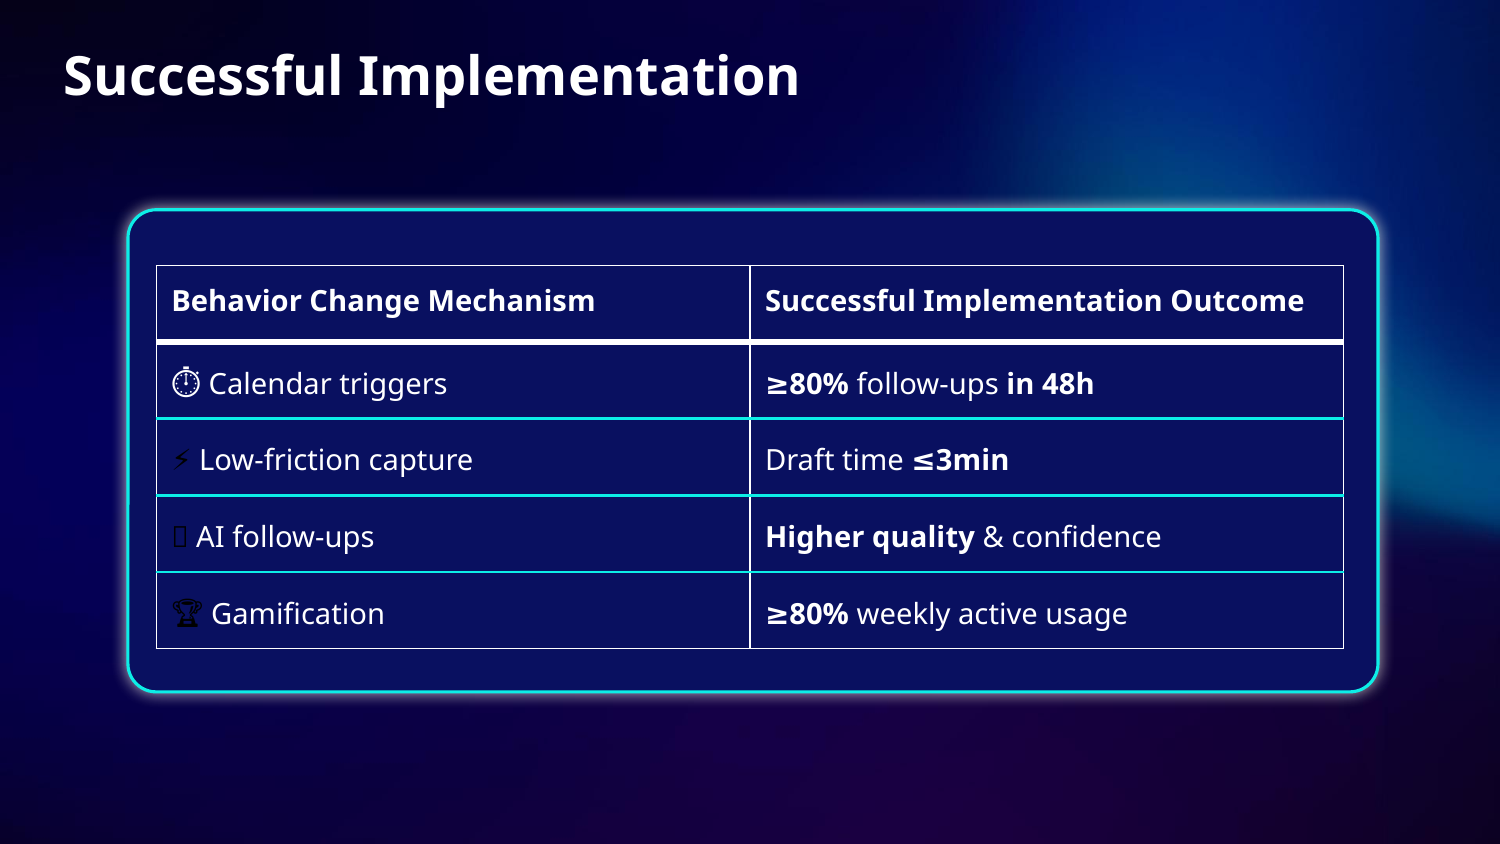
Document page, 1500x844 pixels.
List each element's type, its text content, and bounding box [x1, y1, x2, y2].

table_header Behavior Change Mechanism [157, 266, 749, 339]
table_cell Draft time ≤3min [751, 420, 1343, 494]
text_box [127, 209, 1378, 692]
table_header Successful Implementation Outcome [751, 266, 1343, 339]
title Successful Implementation [48, 26, 1022, 121]
table_cell ≥80% weekly active usage [751, 573, 1343, 648]
picture [0, 0, 1500, 844]
table_cell ⚡ Low-friction capture [157, 420, 749, 494]
table_cell ≥80% follow-ups in 48h [751, 345, 1343, 417]
table_cell Higher quality & confidence [751, 497, 1343, 571]
table_cell 🤖 AI follow-ups [157, 497, 749, 571]
table_cell 🏆 Gamification [157, 573, 749, 648]
table_cell ⏱ Calendar triggers [157, 345, 749, 417]
